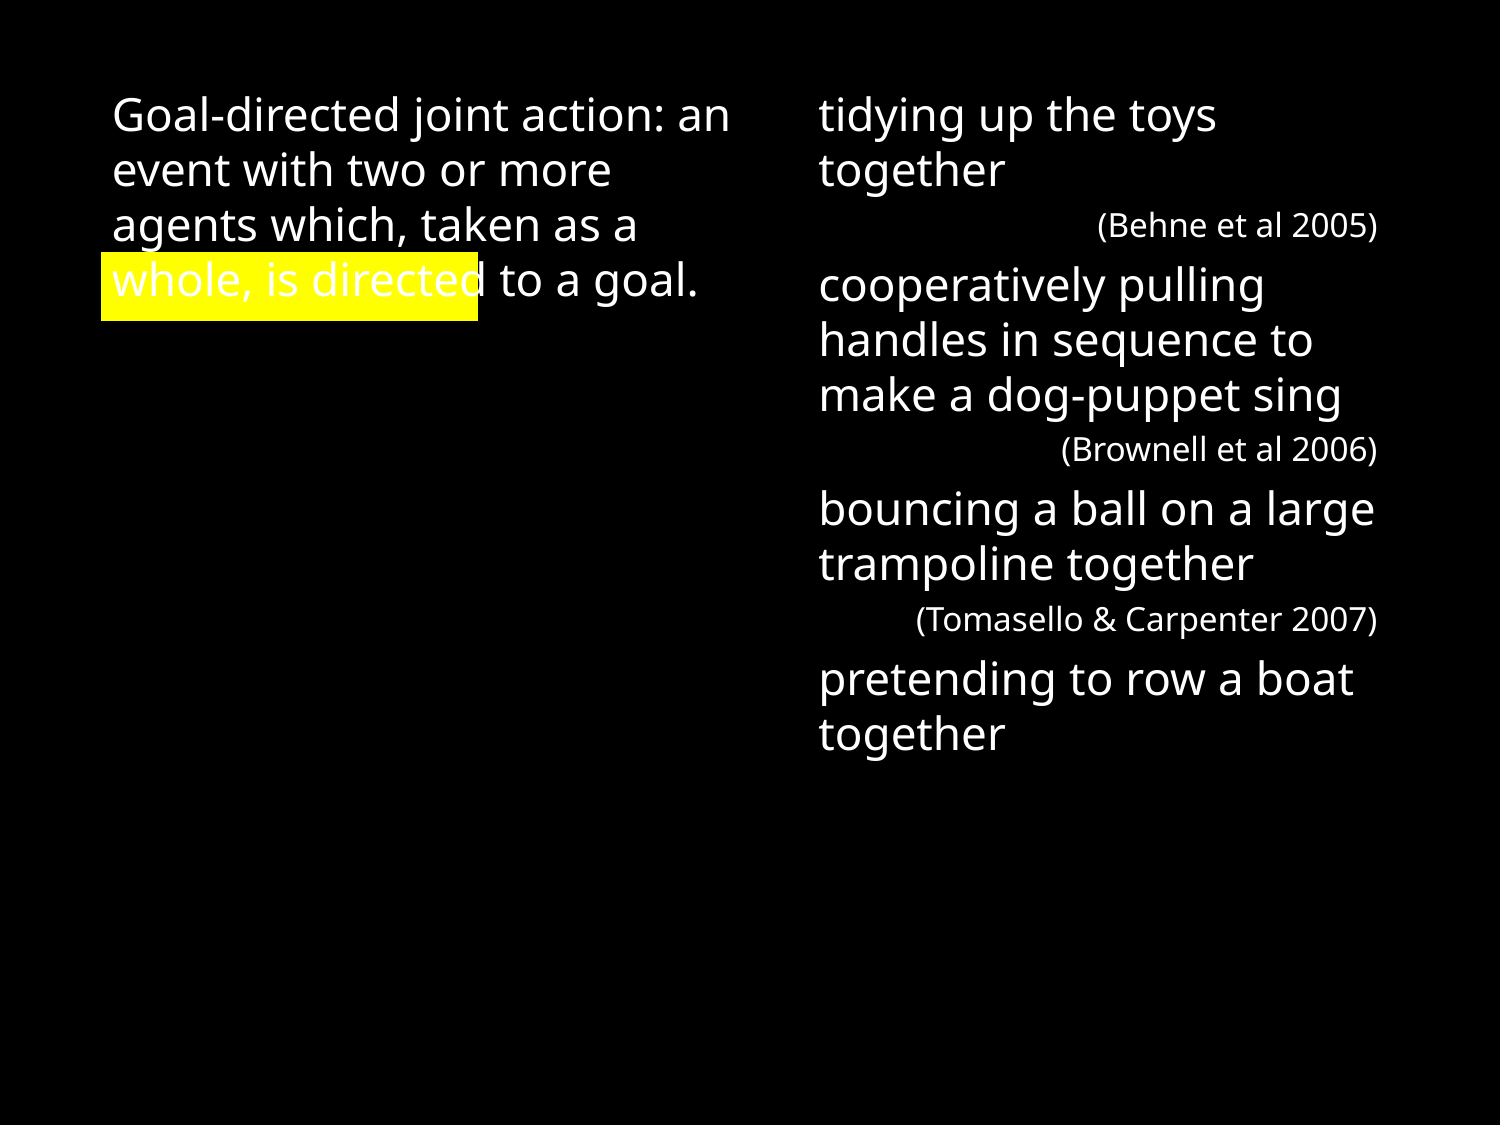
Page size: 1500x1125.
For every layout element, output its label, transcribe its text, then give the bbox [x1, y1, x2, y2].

text_box tidying up the toys together (Behne et al 2005) cooperatively pulling handles in sequence to make a dog-puppet sing (Brownell et al 2006) bouncing a ball on a large trampoline together (Tomasello & Carpenter 2007) pretending to row a boat together [803, 78, 1393, 767]
text_box Goal-directed joint action: an event with two or more agents which, taken as a whole, is directed to a goal. [97, 78, 750, 313]
text_box [100, 313, 479, 323]
